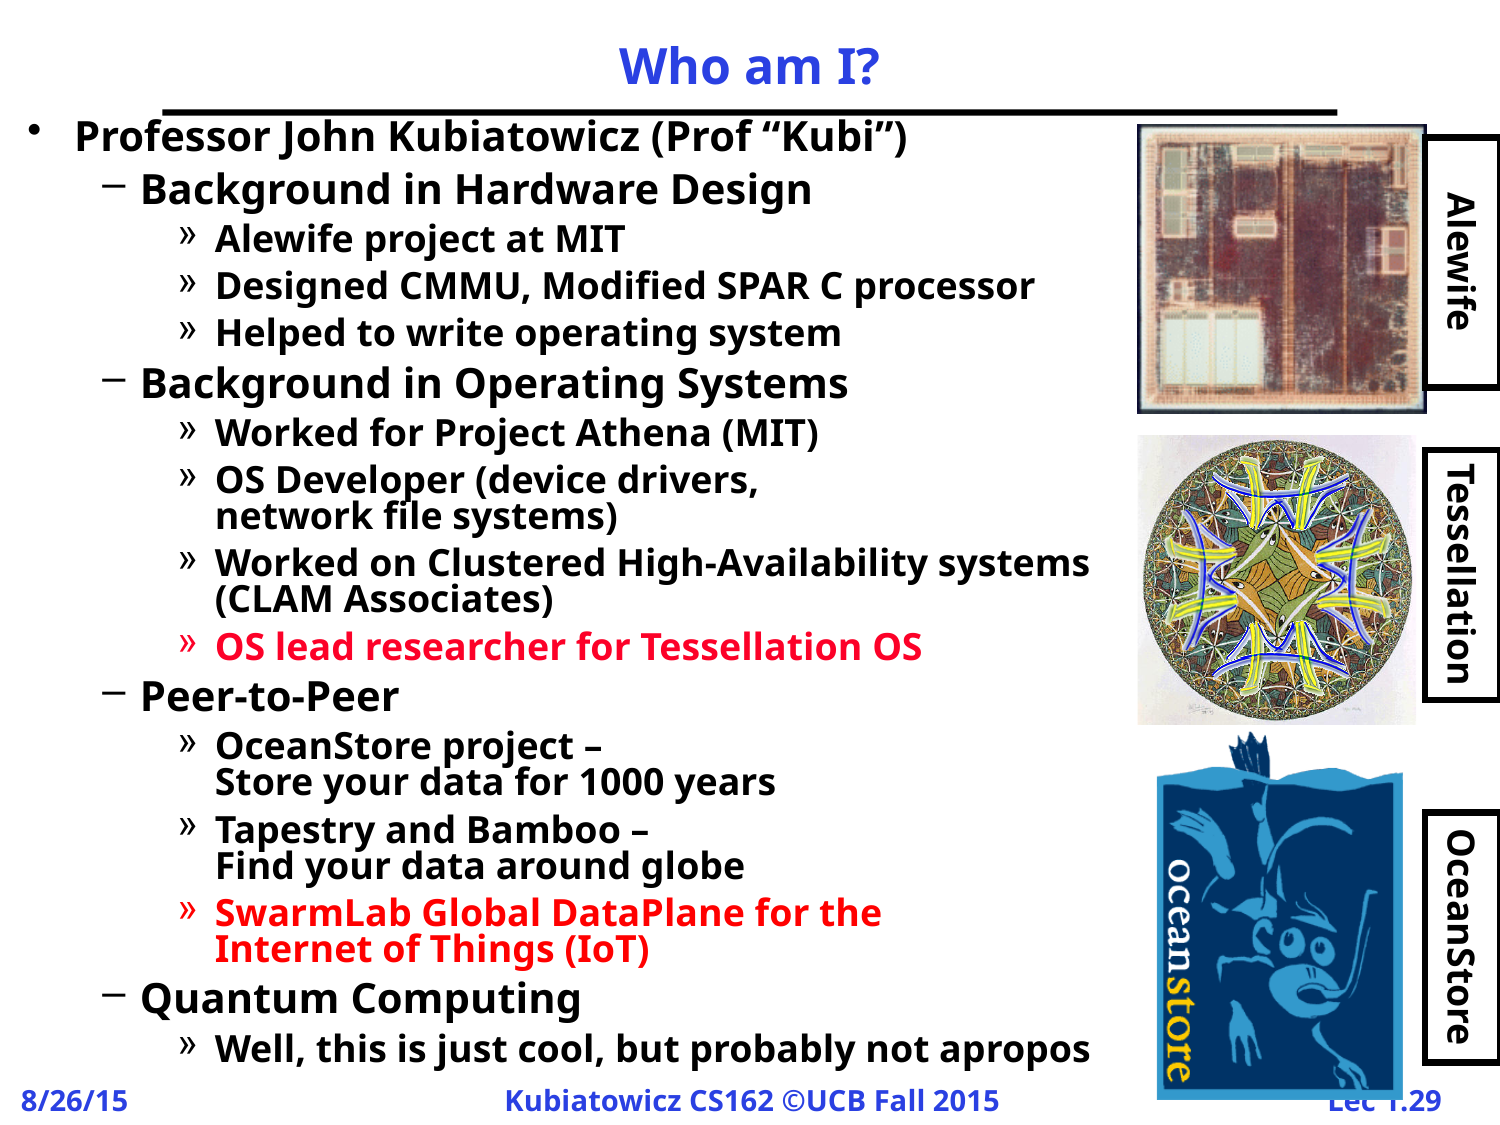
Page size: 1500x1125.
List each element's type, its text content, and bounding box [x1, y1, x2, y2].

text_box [1149, 715, 1500, 1101]
title Who am I? [162, 24, 1338, 112]
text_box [1137, 435, 1500, 726]
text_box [1137, 124, 1500, 415]
list Professor John Kubiatowicz (Prof “Kubi”) Background in Hardware Design Alewife project at MIT Designed CMMU, Modified SPAR C processor Helped to write operating system Background in Operating Systems Worked for Project Athena (MIT) OS Developer (device drivers, network file systems) Worked on Clustered High-Availability systems (CLAM Associates) OS lead researcher for Tessellation OS Peer-to-Peer OceanStore project – Store your data for 1000 years Tapestry and Bamboo – Find your data around globe SwarmLab Global DataPlane for the Internet of Things (IoT) Quantum Computing Well, this is just cool, but probably not apropos [12, 112, 1375, 1110]
